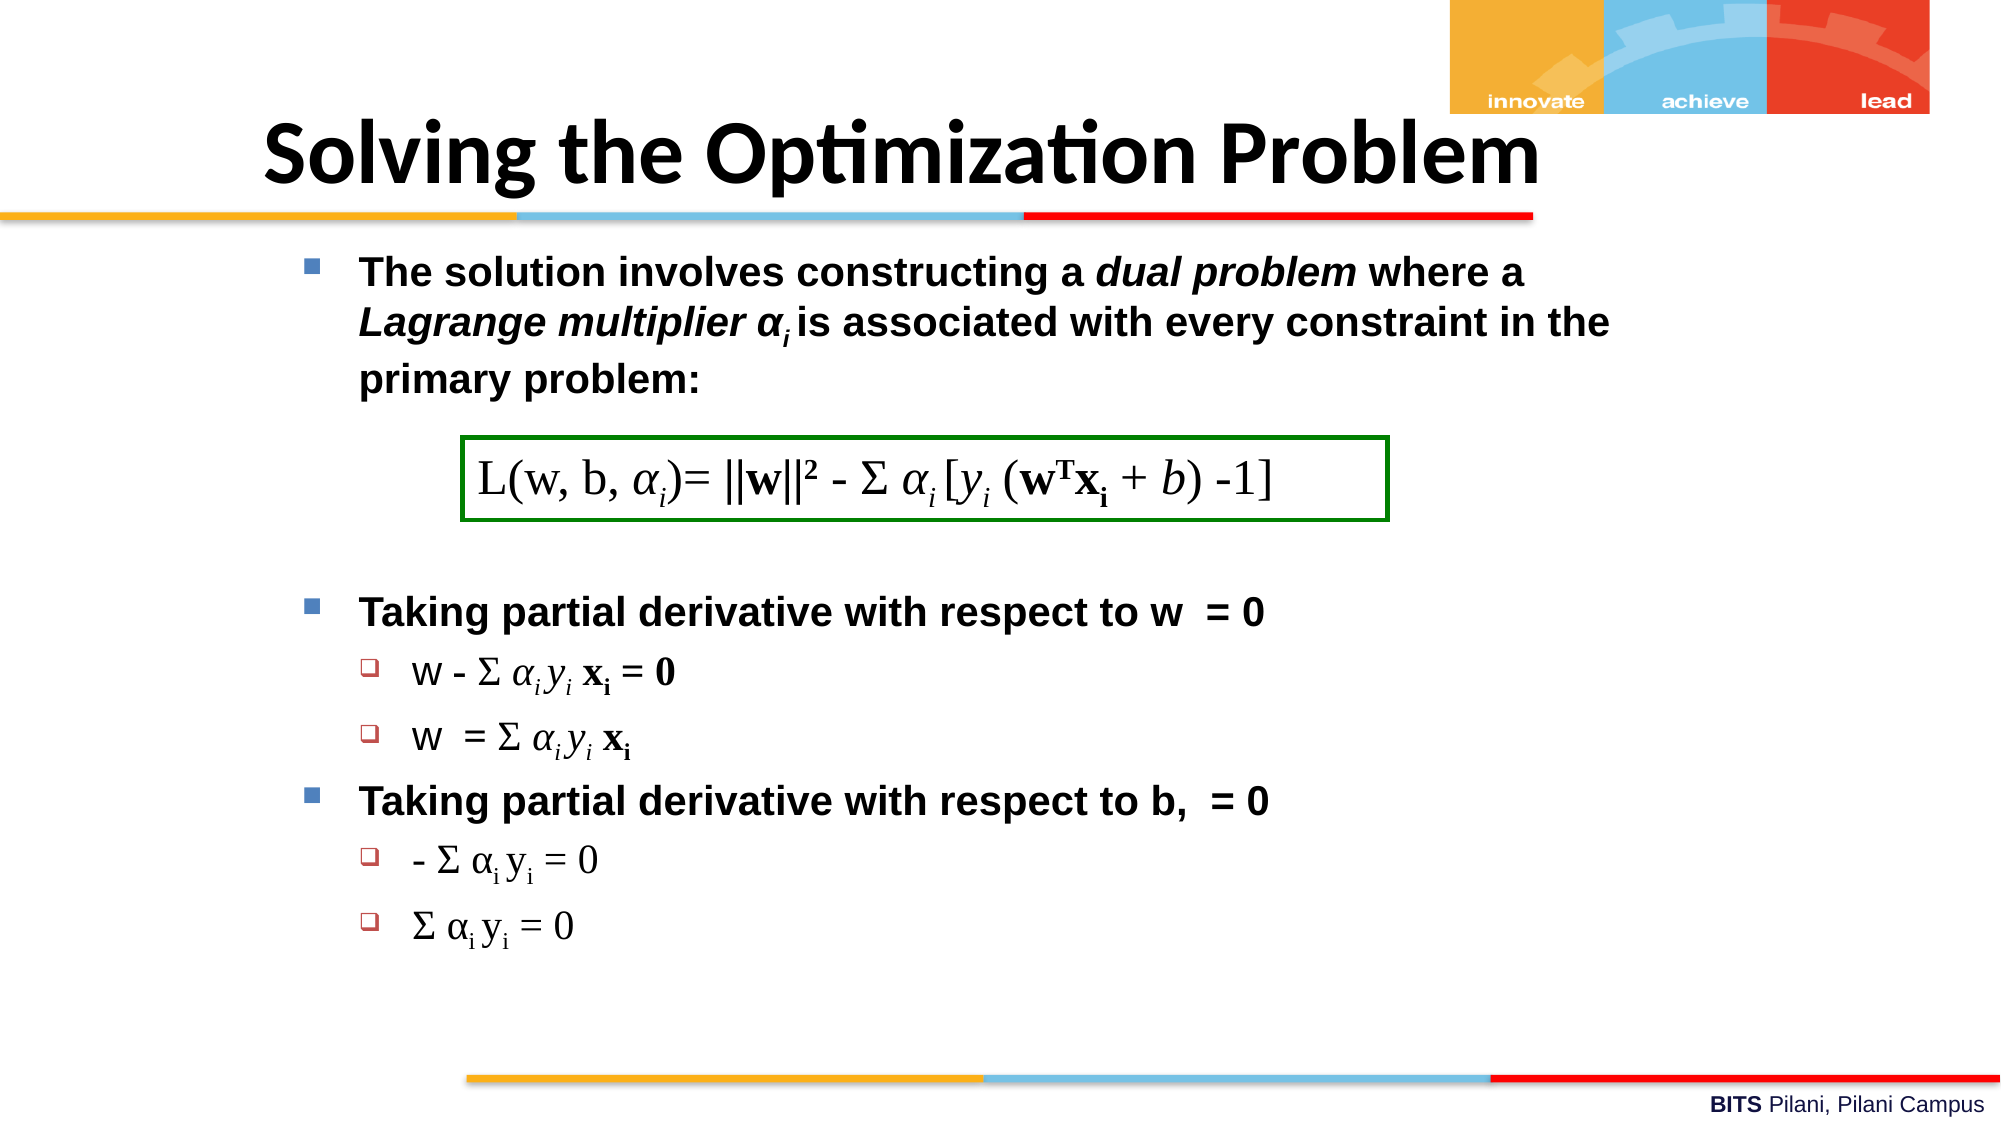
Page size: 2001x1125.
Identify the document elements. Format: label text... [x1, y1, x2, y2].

text_box Solving the Optimization Problem [249, 53, 1625, 241]
picture [1449, 0, 1930, 114]
